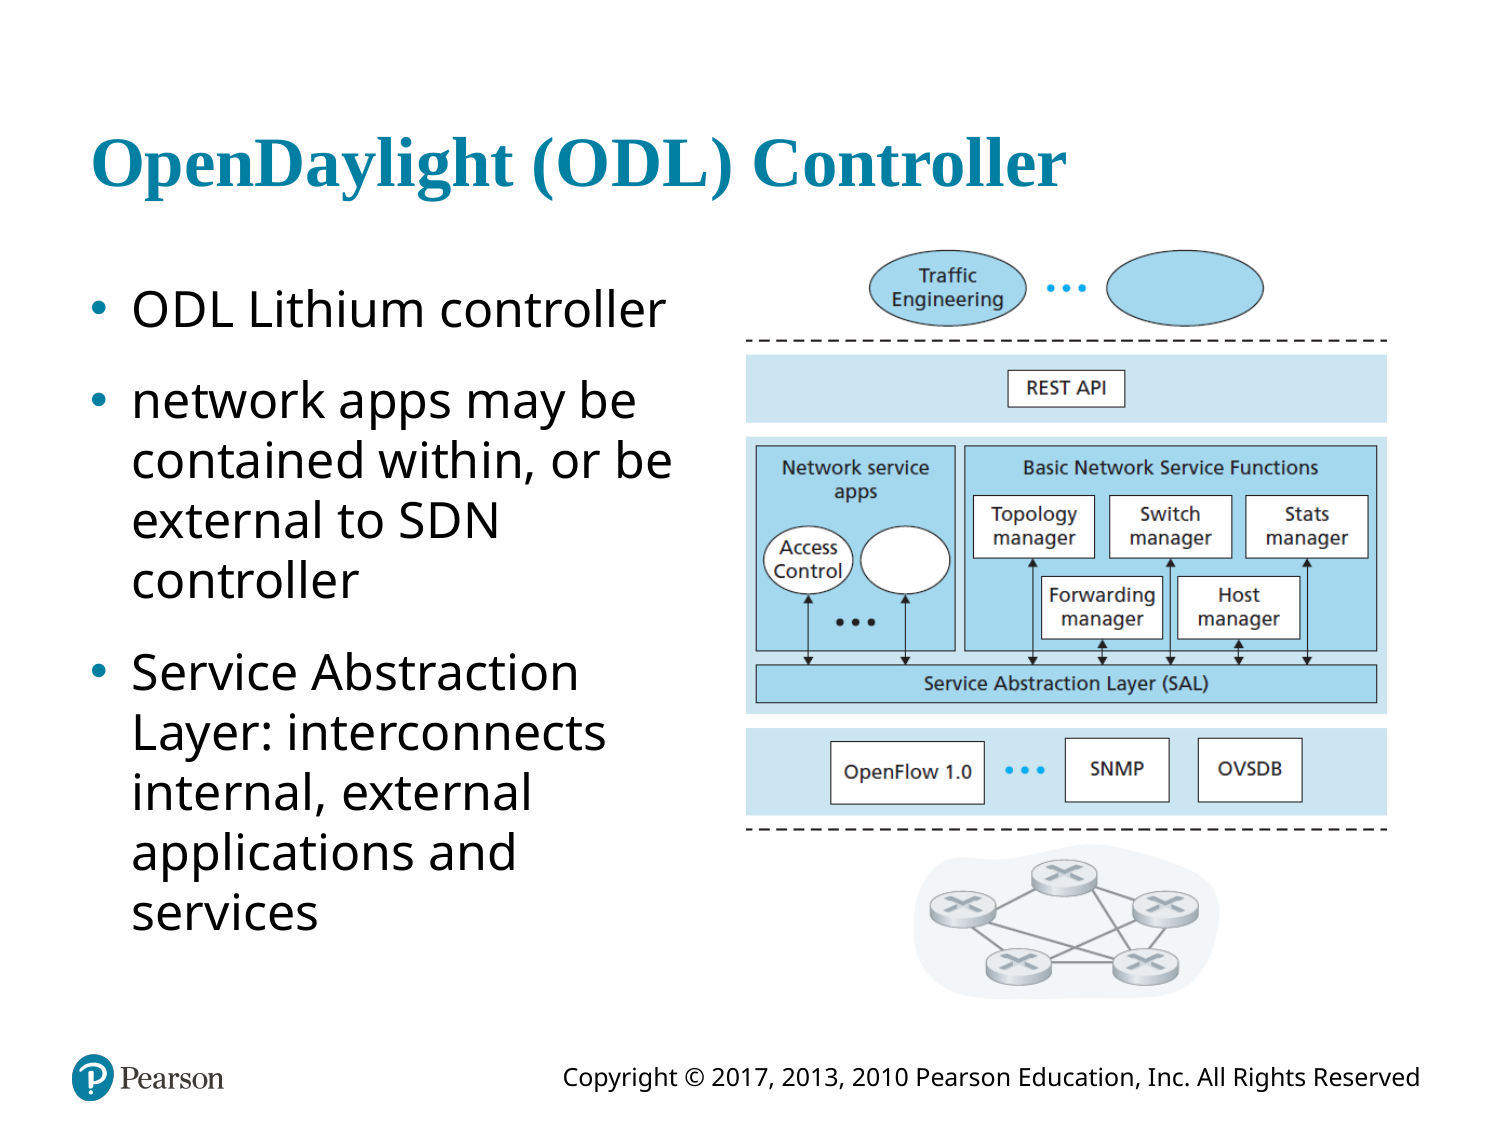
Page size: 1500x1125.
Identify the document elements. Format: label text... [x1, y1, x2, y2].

picture [72, 1087, 83, 1101]
picture [72, 1054, 88, 1070]
list O D L Lithium controller network apps may be contained within, or be external to S D N controller Service Abstraction Layer: interconnects internal, external applications and services [75, 262, 718, 1005]
title OpenDaylight (O D L) Controller [75, 0, 1425, 216]
picture [746, 249, 1387, 1001]
picture [98, 1054, 224, 1101]
picture [80, 1063, 106, 1088]
